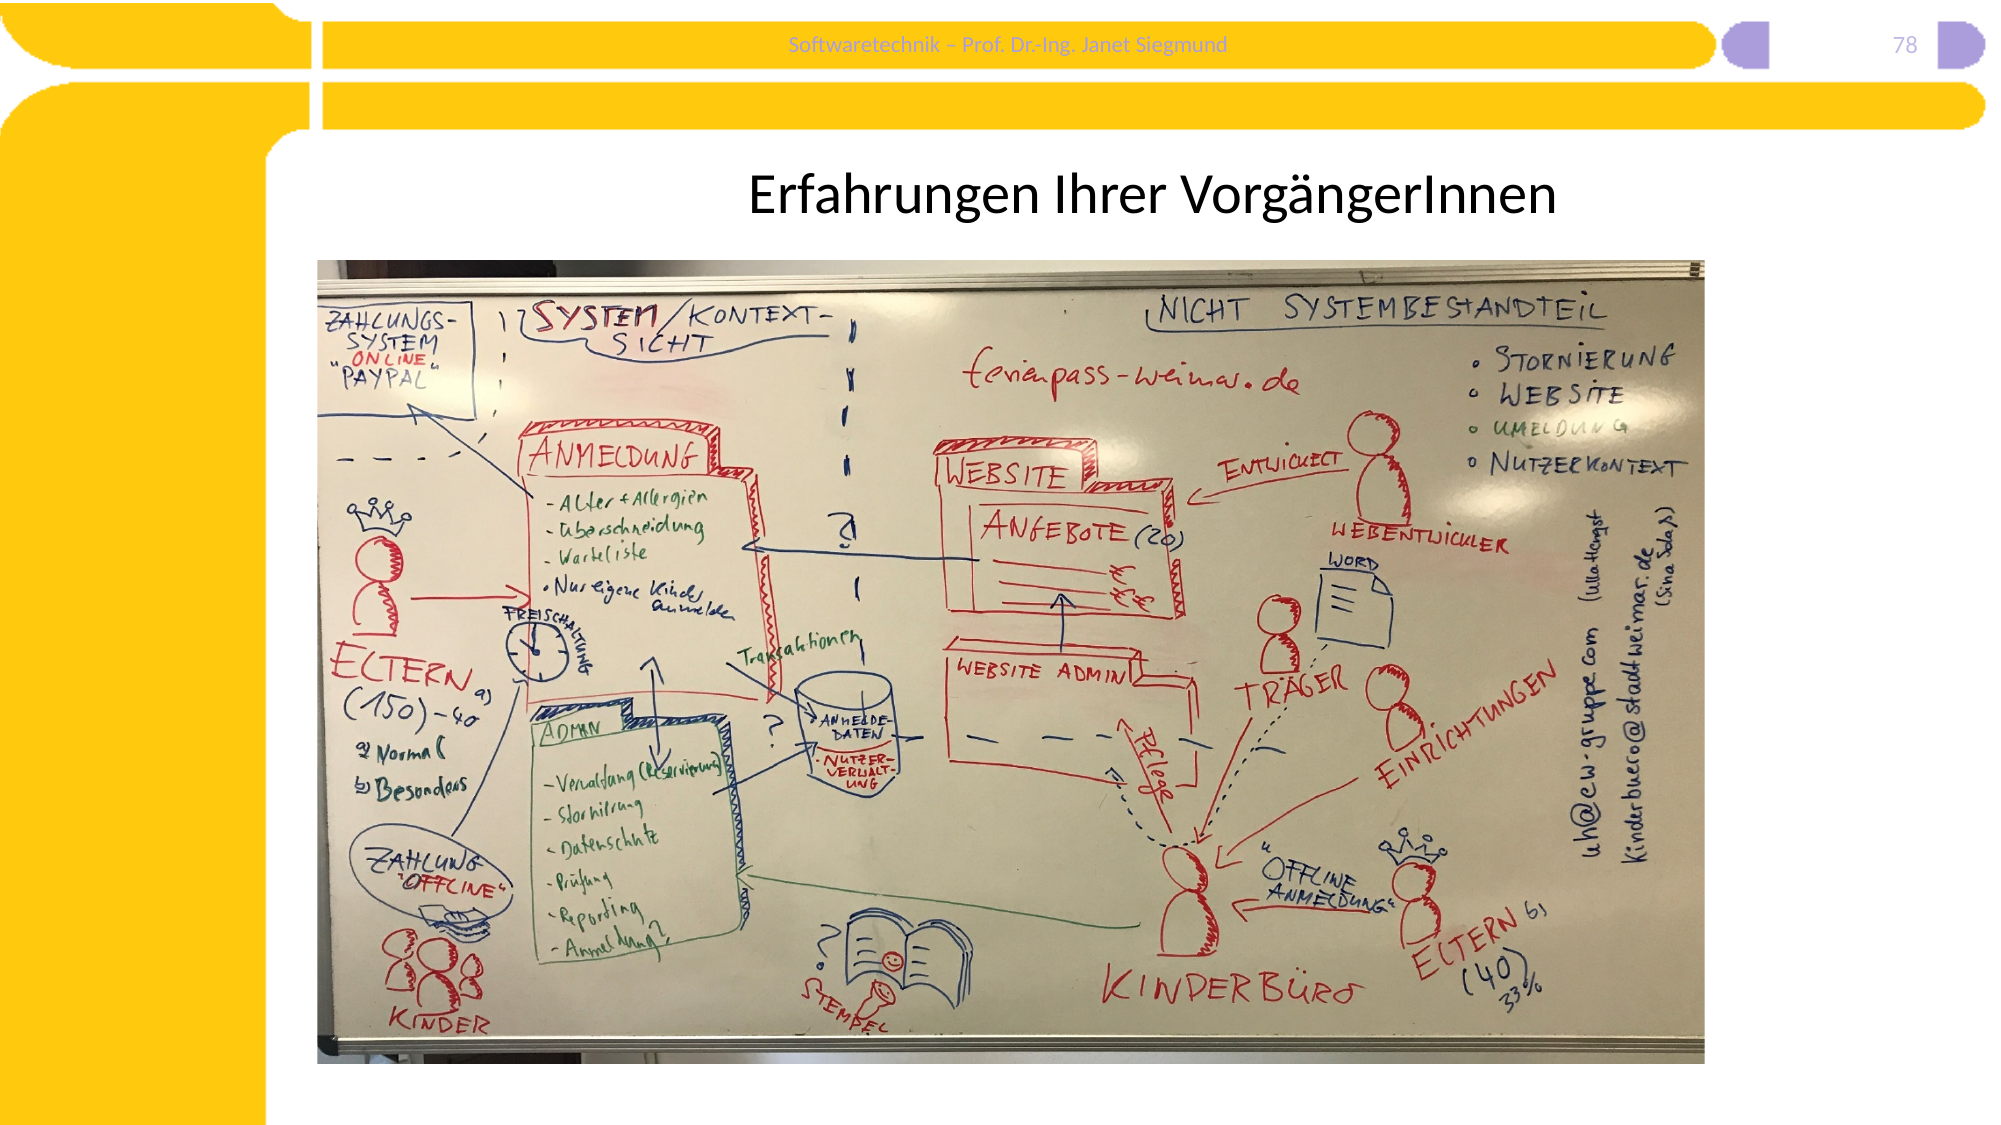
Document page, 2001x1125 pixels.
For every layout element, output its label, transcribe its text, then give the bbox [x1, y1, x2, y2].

slide_number 78 [1767, 20, 1934, 67]
title Erfahrungen Ihrer VorgängerInnen [350, 137, 1957, 243]
picture [0, 3, 1999, 1125]
